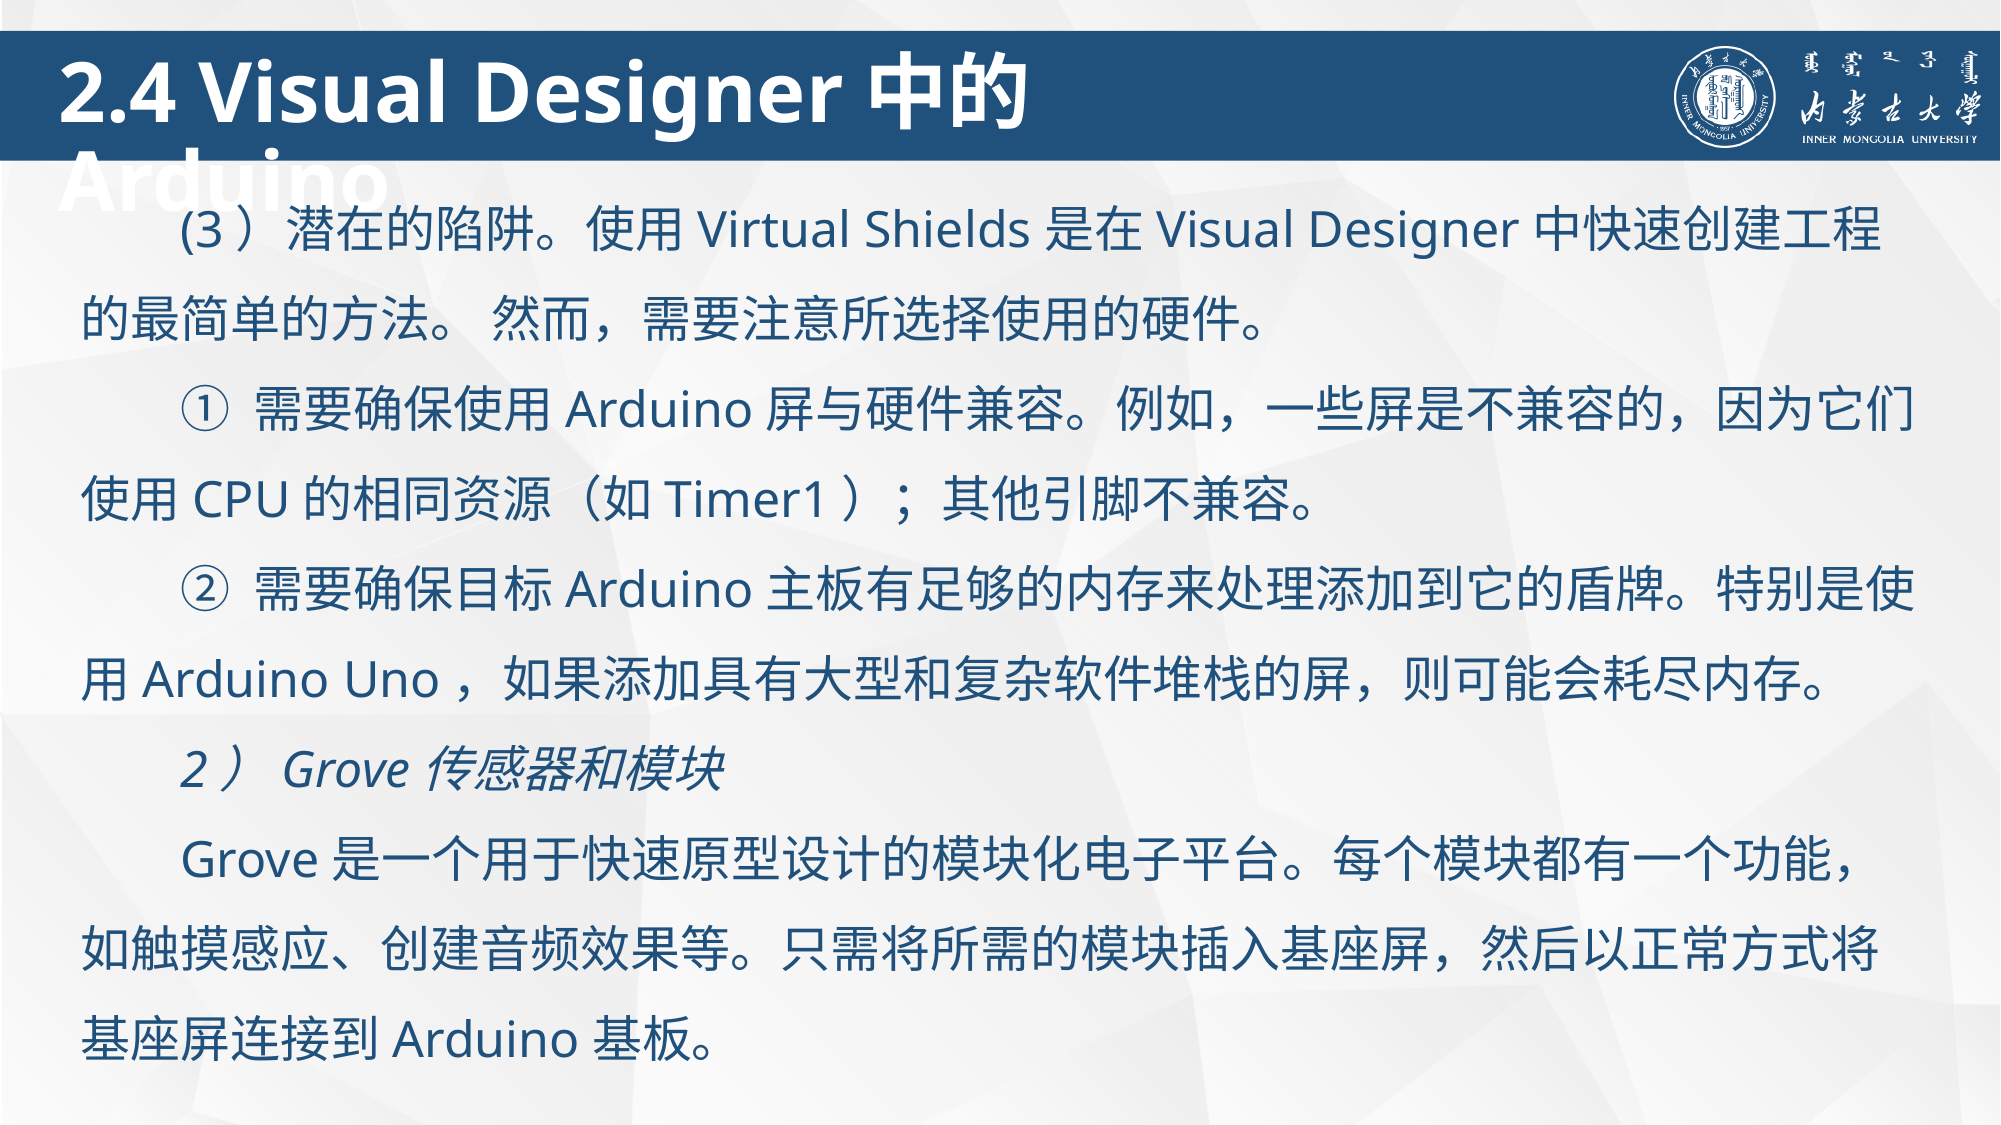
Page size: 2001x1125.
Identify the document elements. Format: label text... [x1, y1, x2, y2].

picture [0, 0, 2001, 1125]
picture [1673, 46, 1986, 150]
text_box (3）潜在的陷阱。使用Virtual Shields是在Visual Designer中快速创建工程的最简单的方法。 然而，需要注意所选择使用的硬件。 ① 需要确保使用Arduino屏与硬件兼容。例如，一些屏是不兼容的，因为它们使用CPU的相同资源（如Timer1）；其他引脚不兼容。 ② 需要确保目标Arduino主板有足够的内存来处理添加到它的盾牌。特别是使用Arduino Uno，如果添加具有大型和复杂软件堆栈的屏，则可能会耗尽内存。 2）Grove传感器和模块 Grove是一个用于快速原型设计的模块化电子平台。每个模块都有一个功能，如触摸感应、创建音频效果等。只需将所需的模块插入基座屏，然后以正常方式将基座屏连接到Arduino基板。 [65, 160, 1935, 1075]
list 2.4 Visual Designer中的 Arduino [43, 42, 1409, 148]
